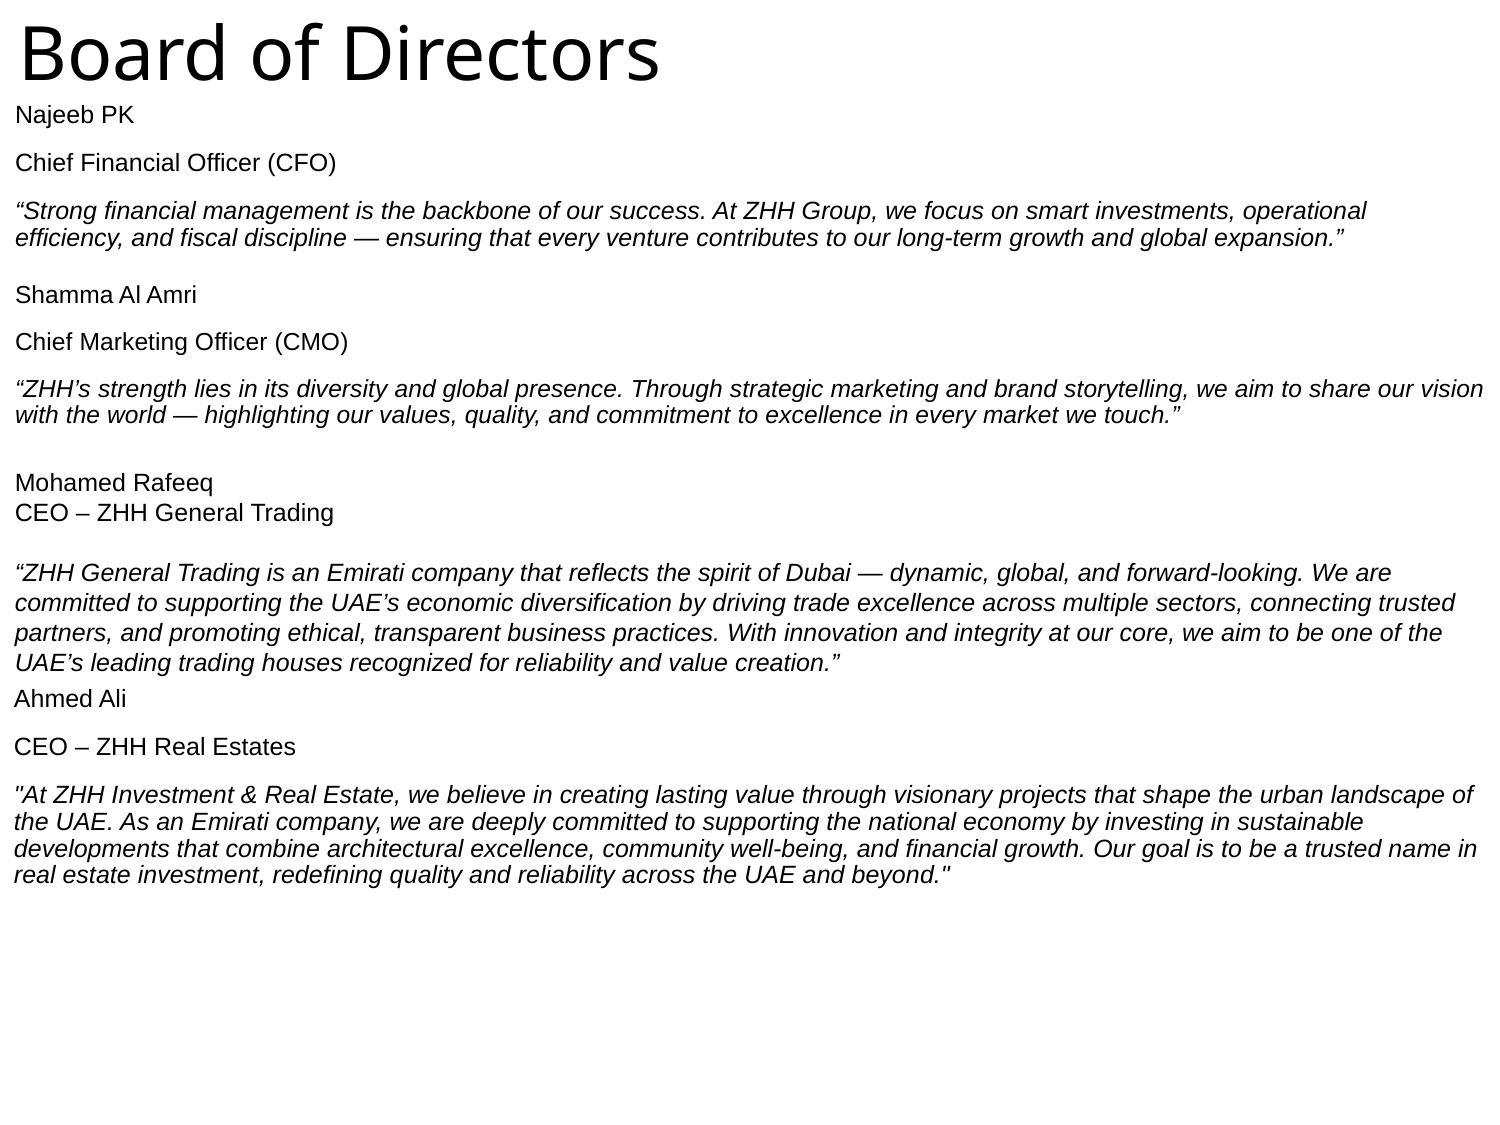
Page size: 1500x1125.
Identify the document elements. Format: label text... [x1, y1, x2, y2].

title Board of Directors [0, 0, 1278, 94]
text_box Najeeb PK Chief Financial Officer (CFO) “Strong financial management is the backbone of our success. At ZHH Group, we focus on smart investments, operational efficiency, and fiscal discipline — ensuring that every venture contributes to our long-term growth and global expansion.” [0, 94, 1500, 274]
text_box Shamma Al Amri Chief Marketing Officer (CMO) “ZHH’s strength lies in its diversity and global presence. Through strategic marketing and brand storytelling, we aim to share our vision with the world — highlighting our values, quality, and commitment to excellence in every market we touch.” [0, 274, 1500, 438]
text_box Mohamed Rafeeq CEO – ZHH General Trading “ZHH General Trading is an Emirati company that reflects the spirit of Dubai — dynamic, global, and forward-looking. We are committed to supporting the UAE’s economic diversification by driving trade excellence across multiple sectors, connecting trusted partners, and promoting ethical, transparent business practices. With innovation and integrity at our core, we aim to be one of the UAE’s leading trading houses recognized for reliability and value creation.” [0, 459, 1500, 678]
text_box Ahmed Ali CEO – ZHH Real Estates "At ZHH Investment & Real Estate, we believe in creating lasting value through visionary projects that shape the urban landscape of the UAE. As an Emirati company, we are deeply committed to supporting the national economy by investing in sustainable developments that combine architectural excellence, community well-being, and financial growth. Our goal is to be a trusted name in real estate investment, redefining quality and reliability across the UAE and beyond." [0, 678, 1500, 915]
